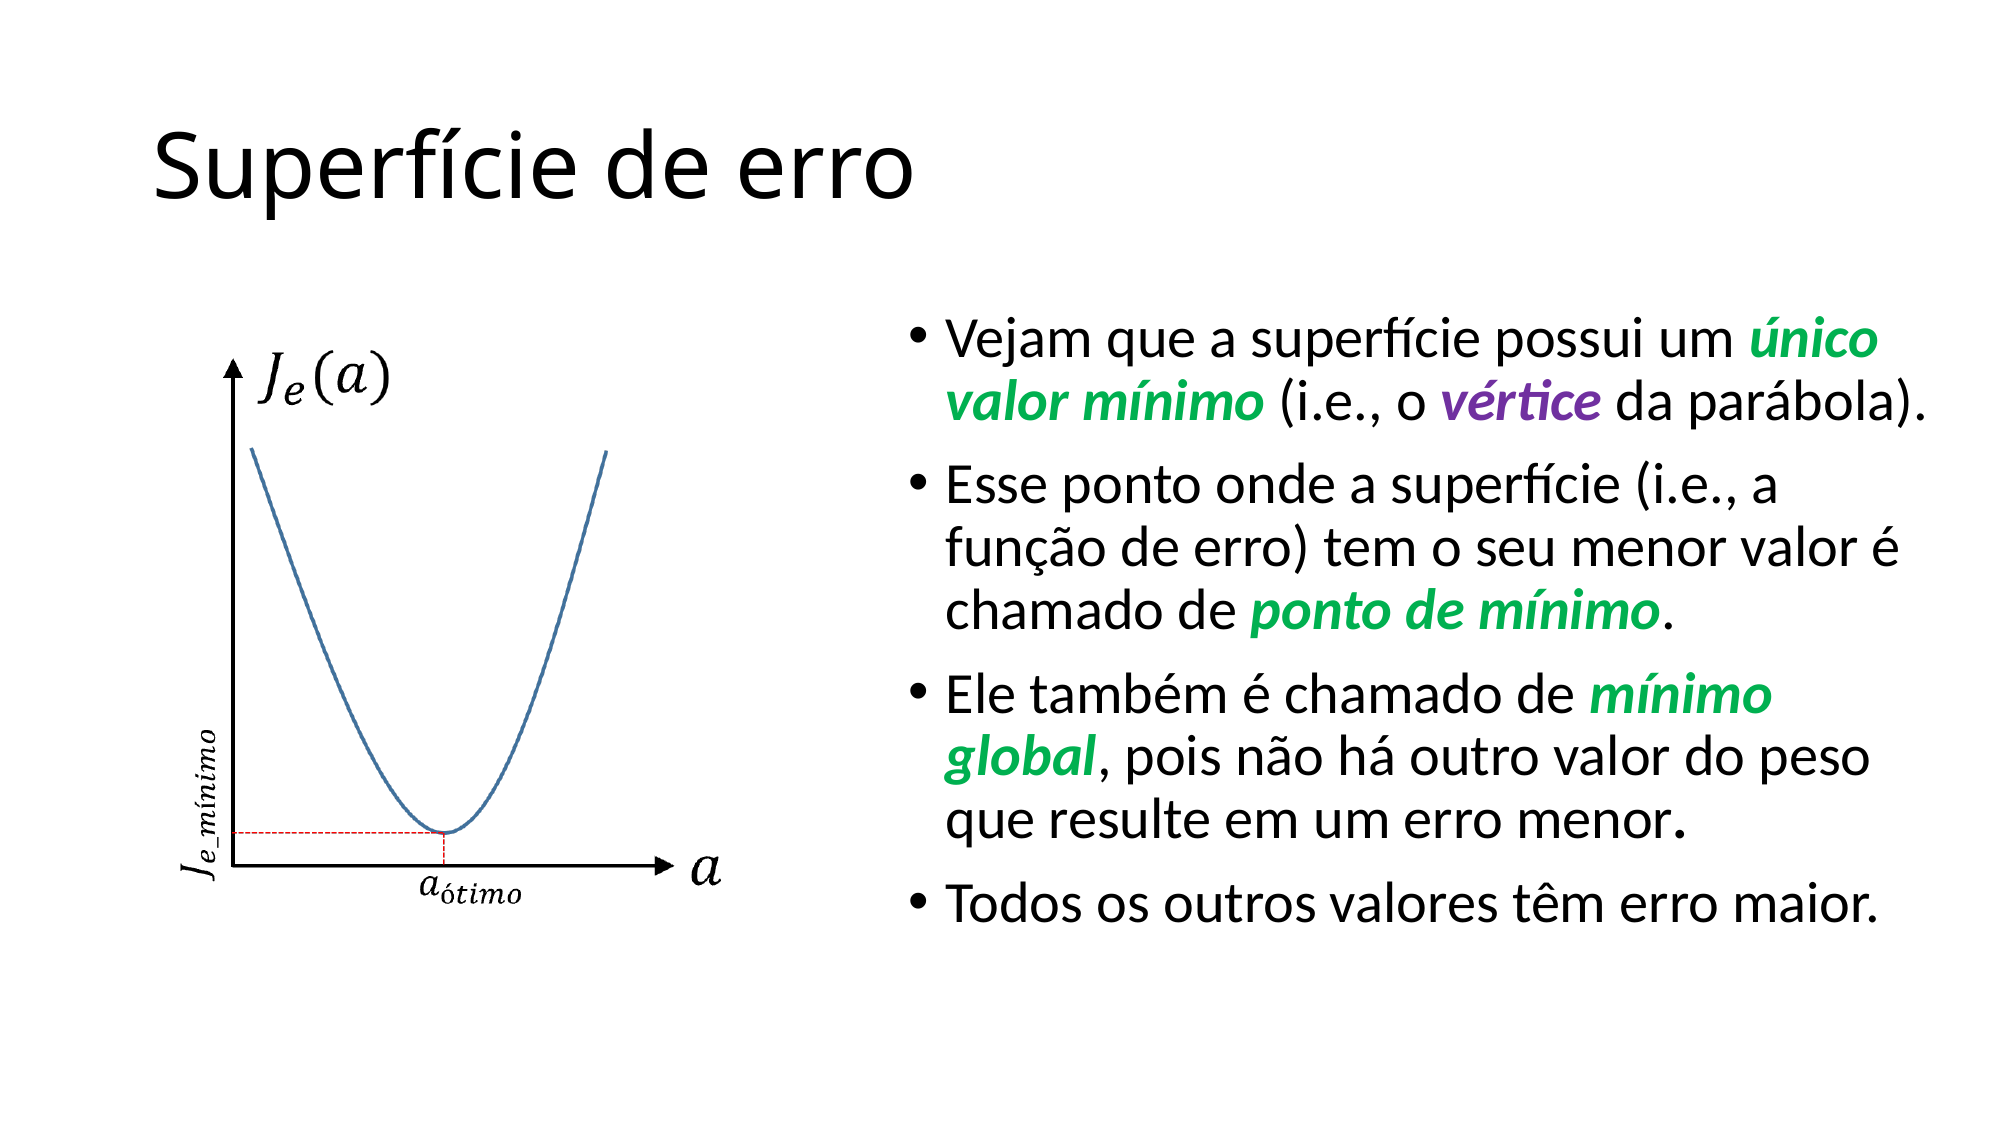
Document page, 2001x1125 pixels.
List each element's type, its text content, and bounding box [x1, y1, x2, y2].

picture [157, 324, 755, 918]
title Superfície de erro [137, 59, 1863, 278]
